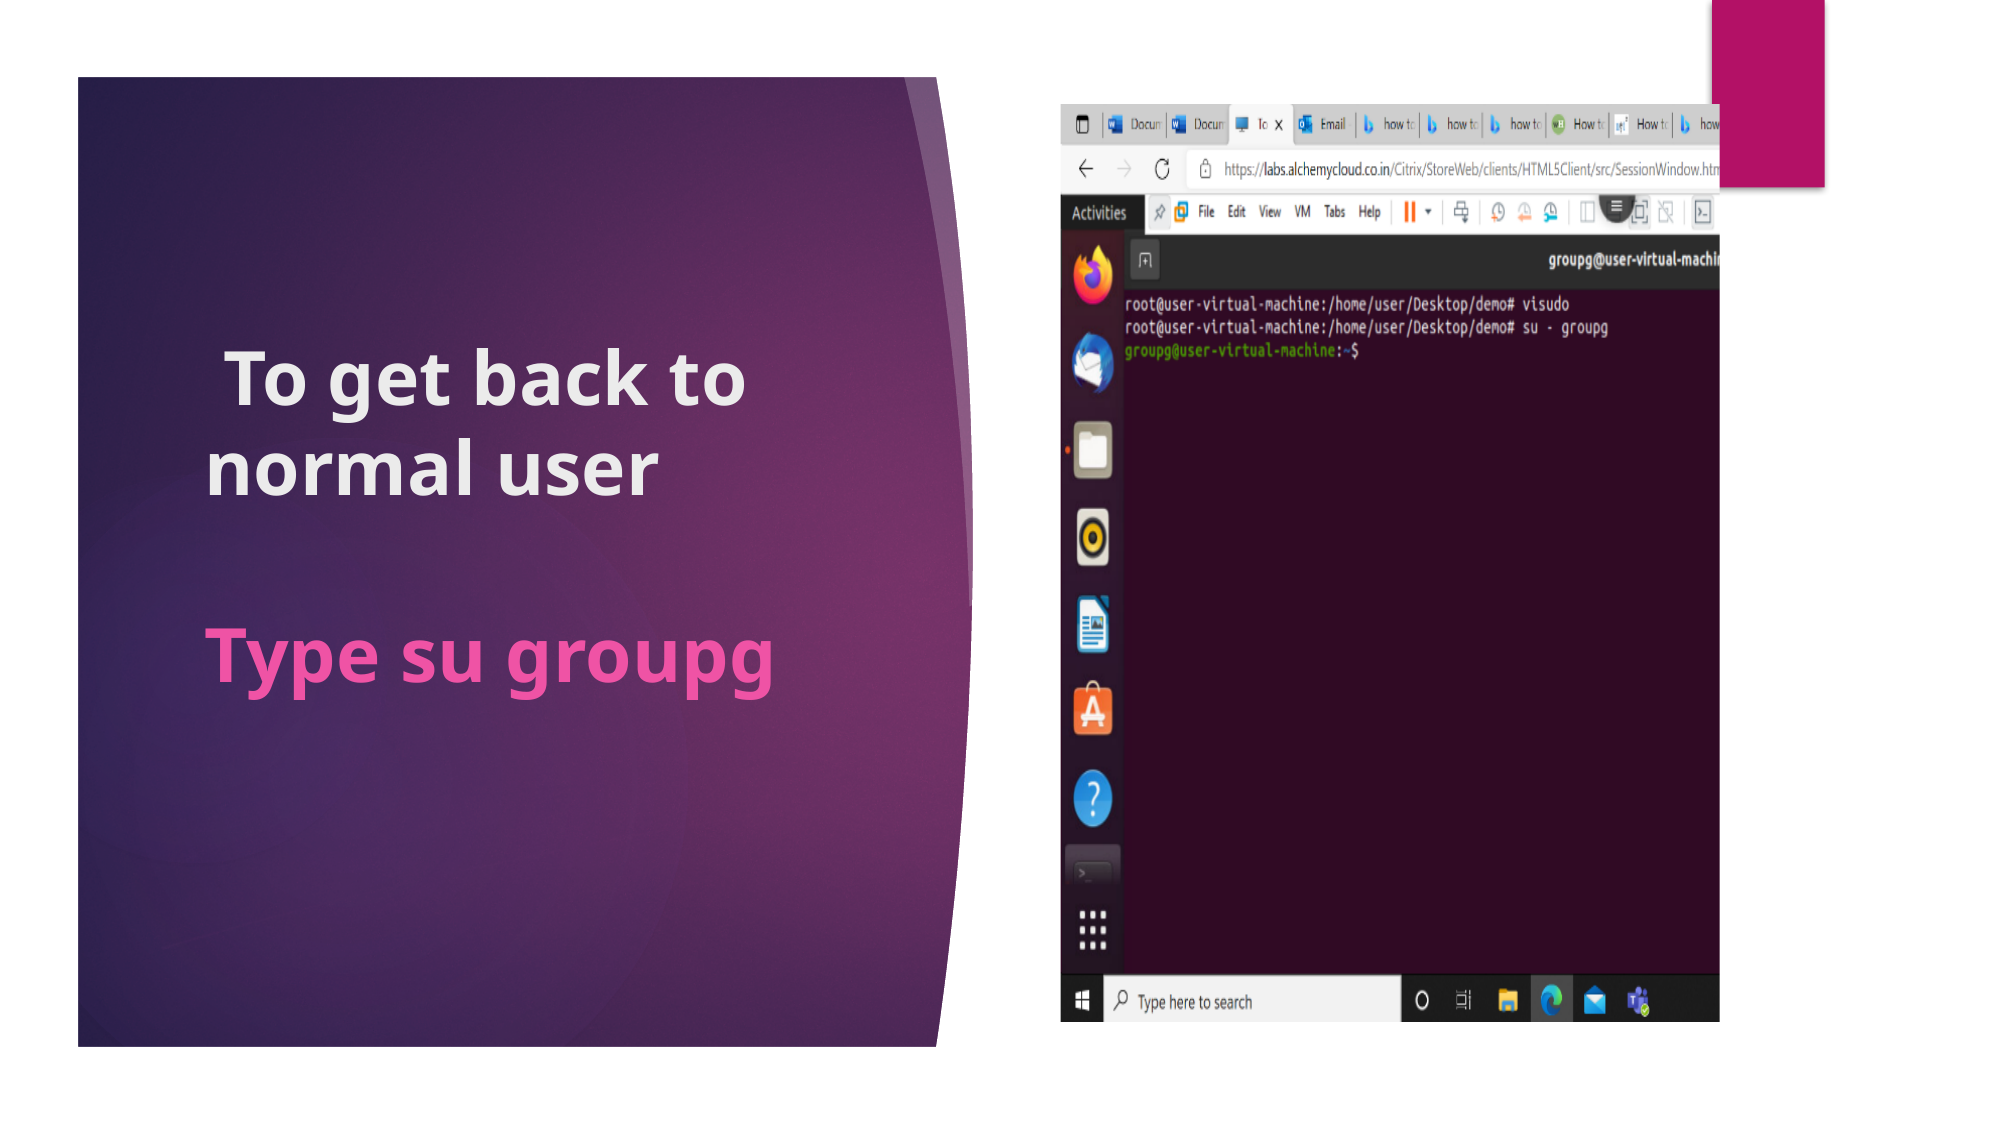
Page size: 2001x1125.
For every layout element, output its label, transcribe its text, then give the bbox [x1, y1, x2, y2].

picture [1060, 104, 1720, 1022]
list Type su groupg [189, 600, 823, 825]
title To get back to normal user [189, 277, 824, 563]
